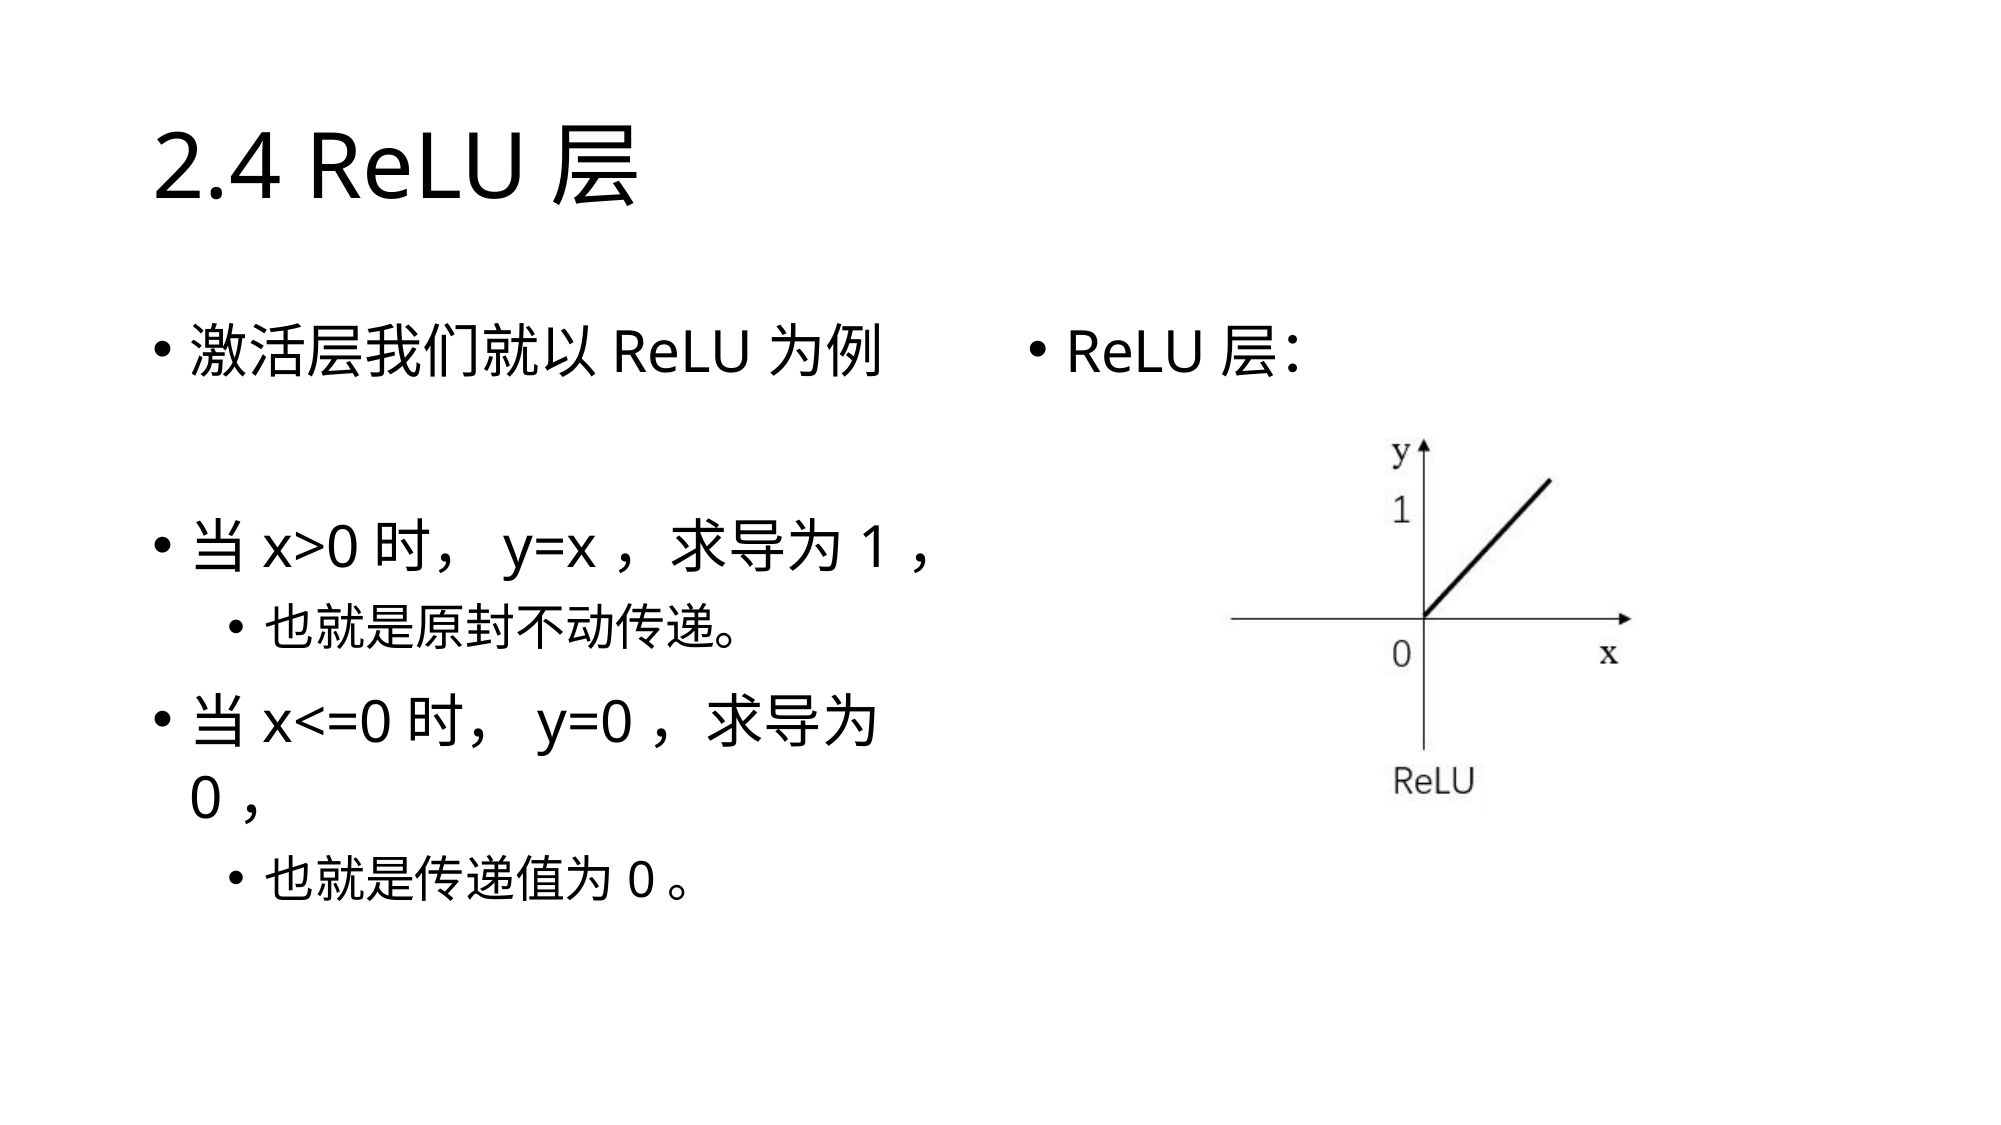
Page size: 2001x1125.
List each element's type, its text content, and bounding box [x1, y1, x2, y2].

picture [1221, 413, 1654, 830]
list ReLU层： [1012, 299, 1863, 1014]
title 2.4 ReLU层 [137, 59, 1863, 278]
list 激活层我们就以ReLU为例 当x>0时，y=x，求导为1， 也就是原封不动传递。 当x<=0时，y=0，求导为0， 也就是传递值为0。 [137, 299, 988, 1014]
